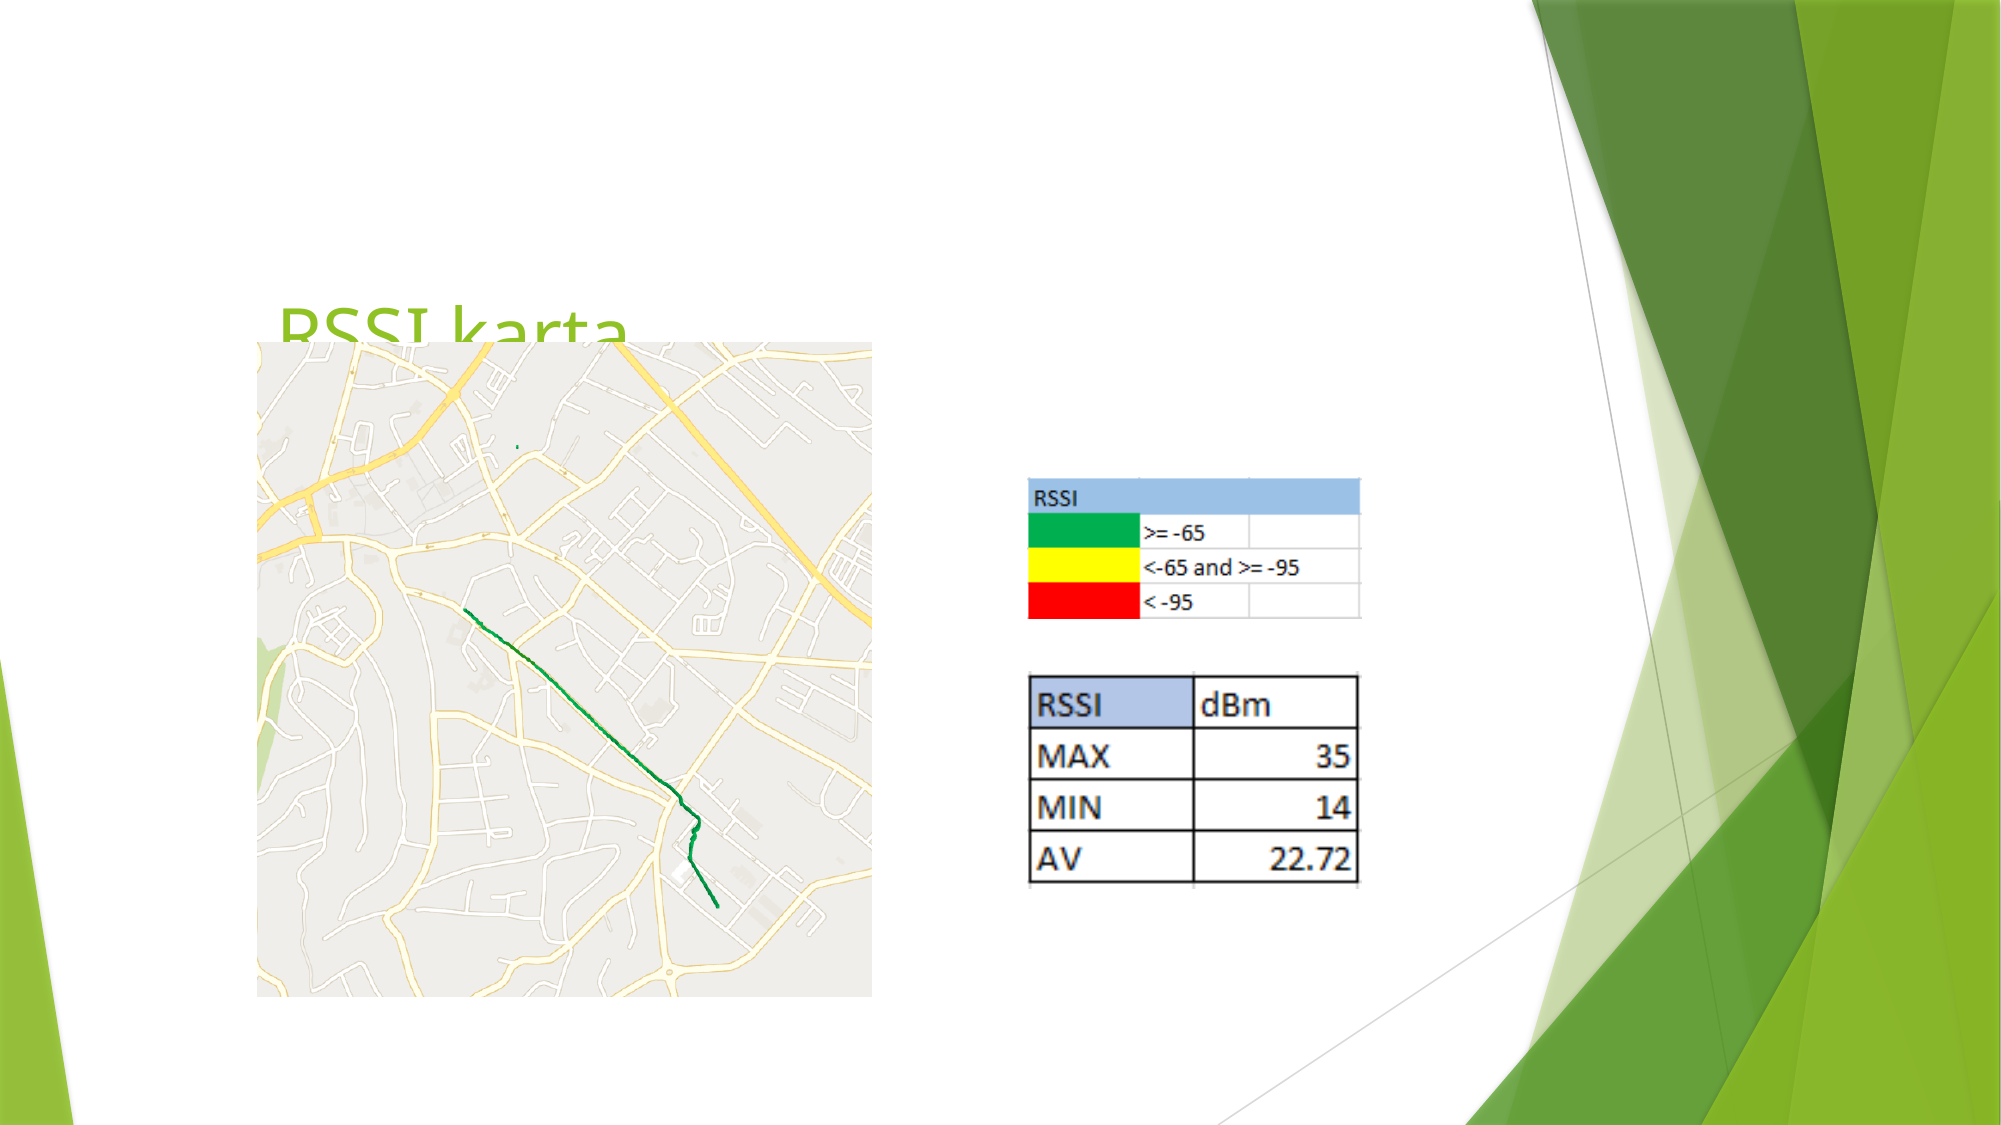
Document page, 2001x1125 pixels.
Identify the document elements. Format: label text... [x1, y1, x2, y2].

picture [256, 342, 872, 997]
picture [1027, 670, 1363, 889]
title RSSI karta [111, 99, 1522, 317]
picture [1027, 477, 1363, 619]
